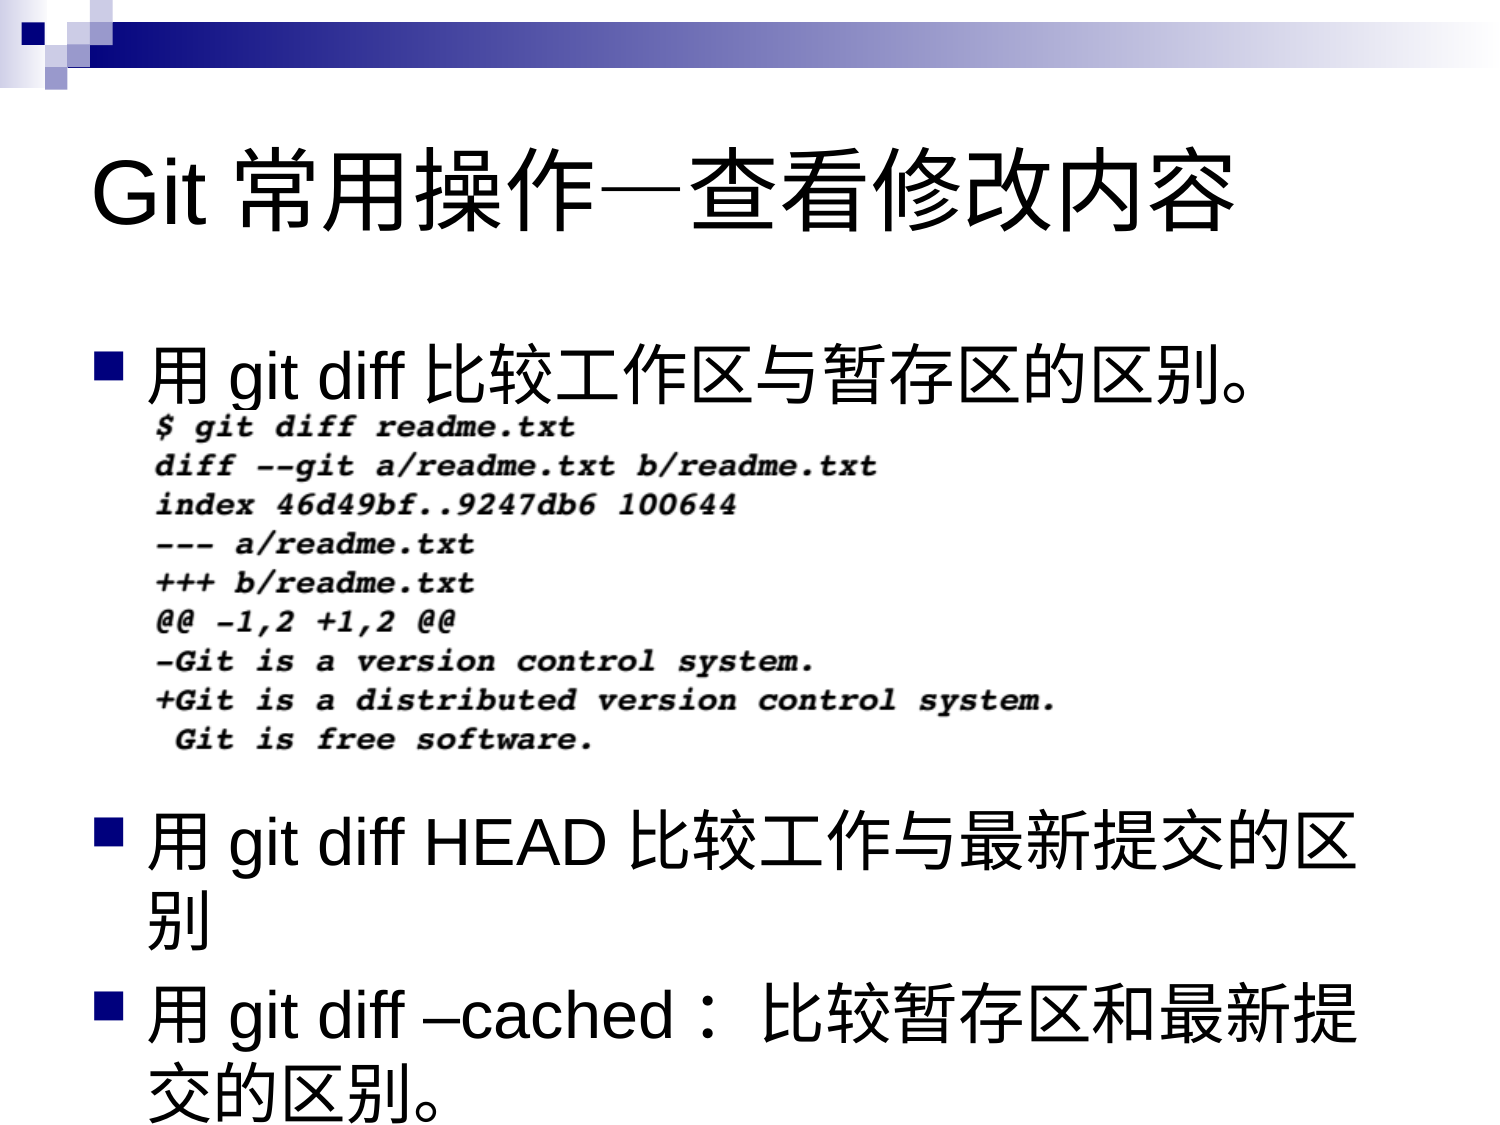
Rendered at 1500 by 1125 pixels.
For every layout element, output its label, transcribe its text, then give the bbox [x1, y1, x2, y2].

list 用git diff比较工作区与暂存区的区别。 用git diff HEAD比较工作与最新提交的区别 用git diff –cached：比较暂存区和最新提交的区别。 [74, 324, 1426, 963]
title Git常用操作—查看修改内容 [74, 74, 1426, 301]
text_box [152, 409, 1070, 758]
